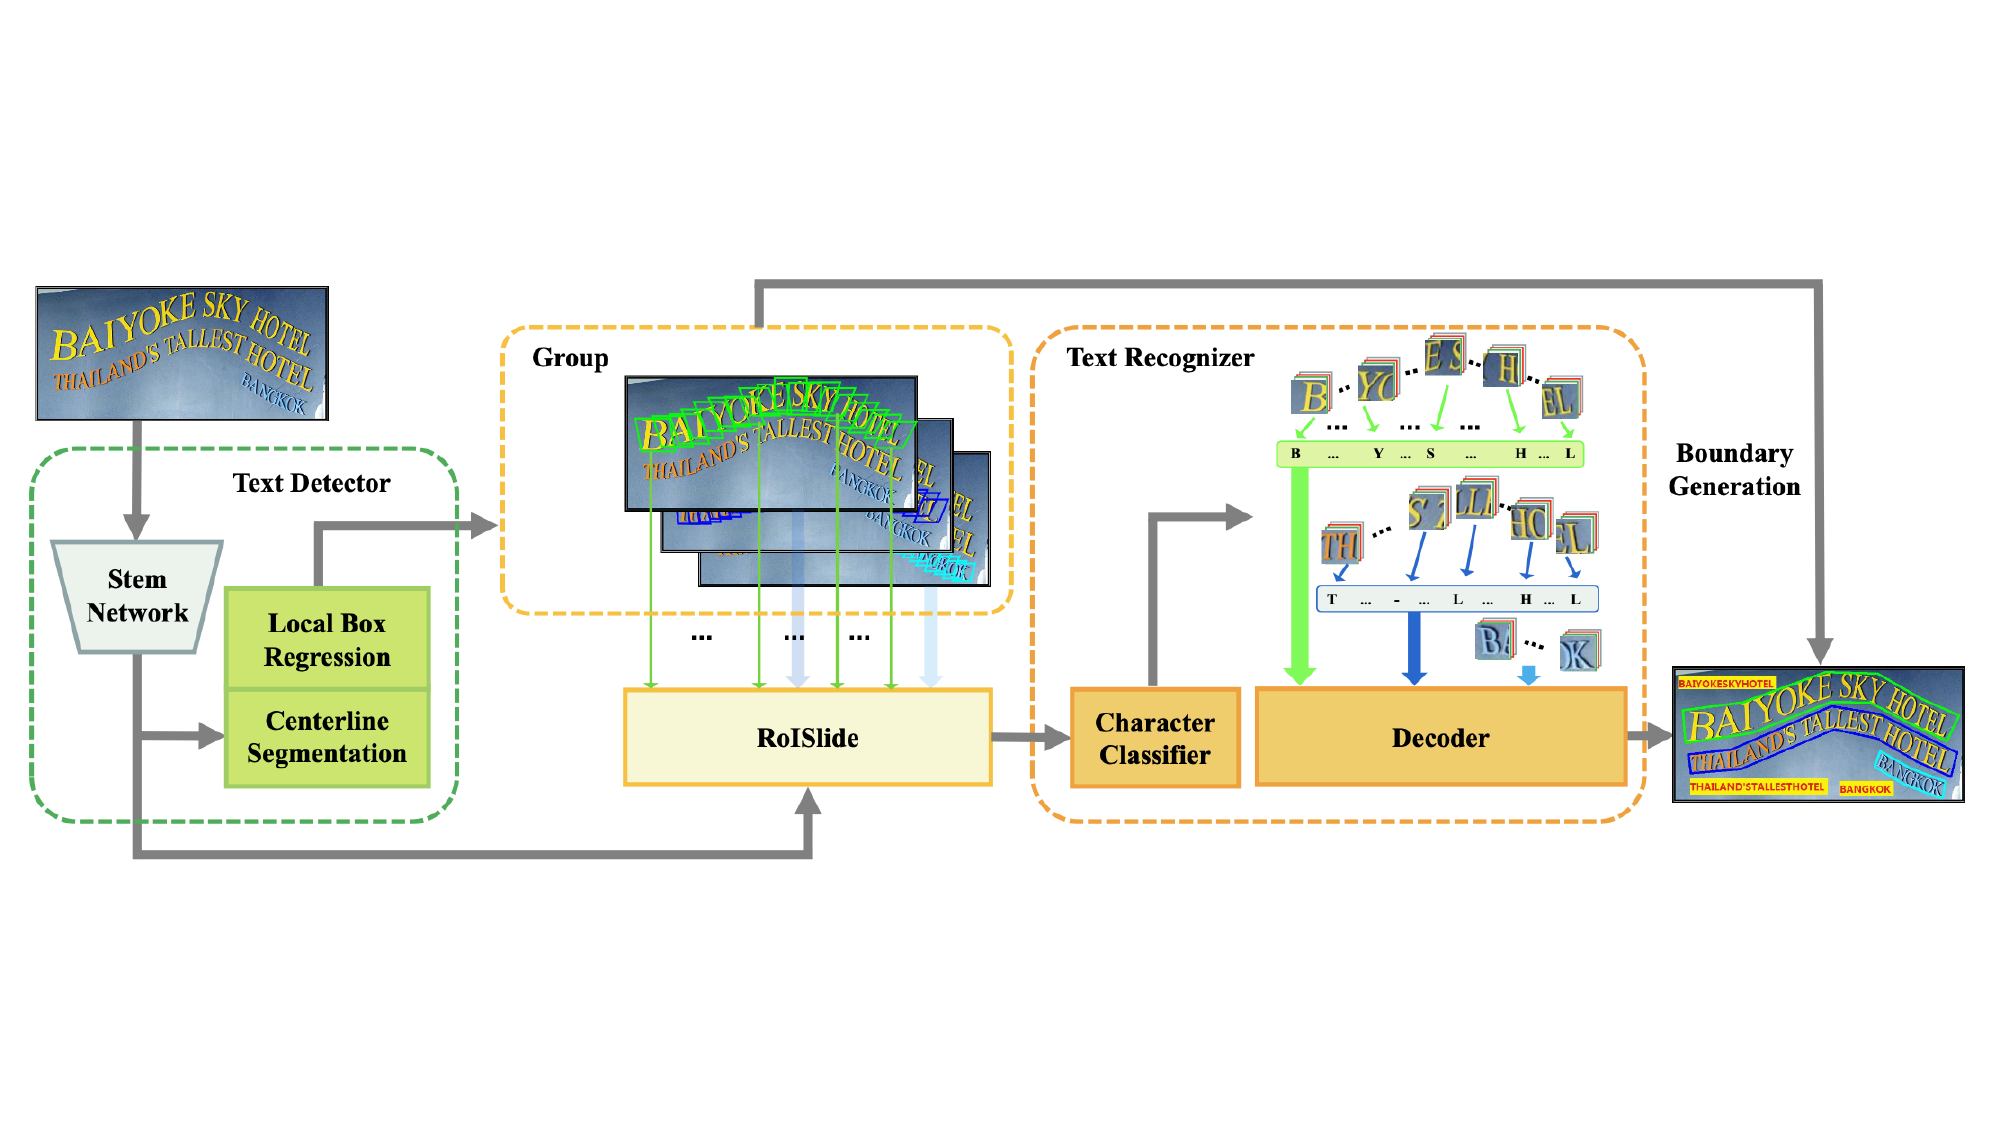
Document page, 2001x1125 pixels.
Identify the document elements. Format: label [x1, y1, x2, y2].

picture [0, 238, 2000, 887]
